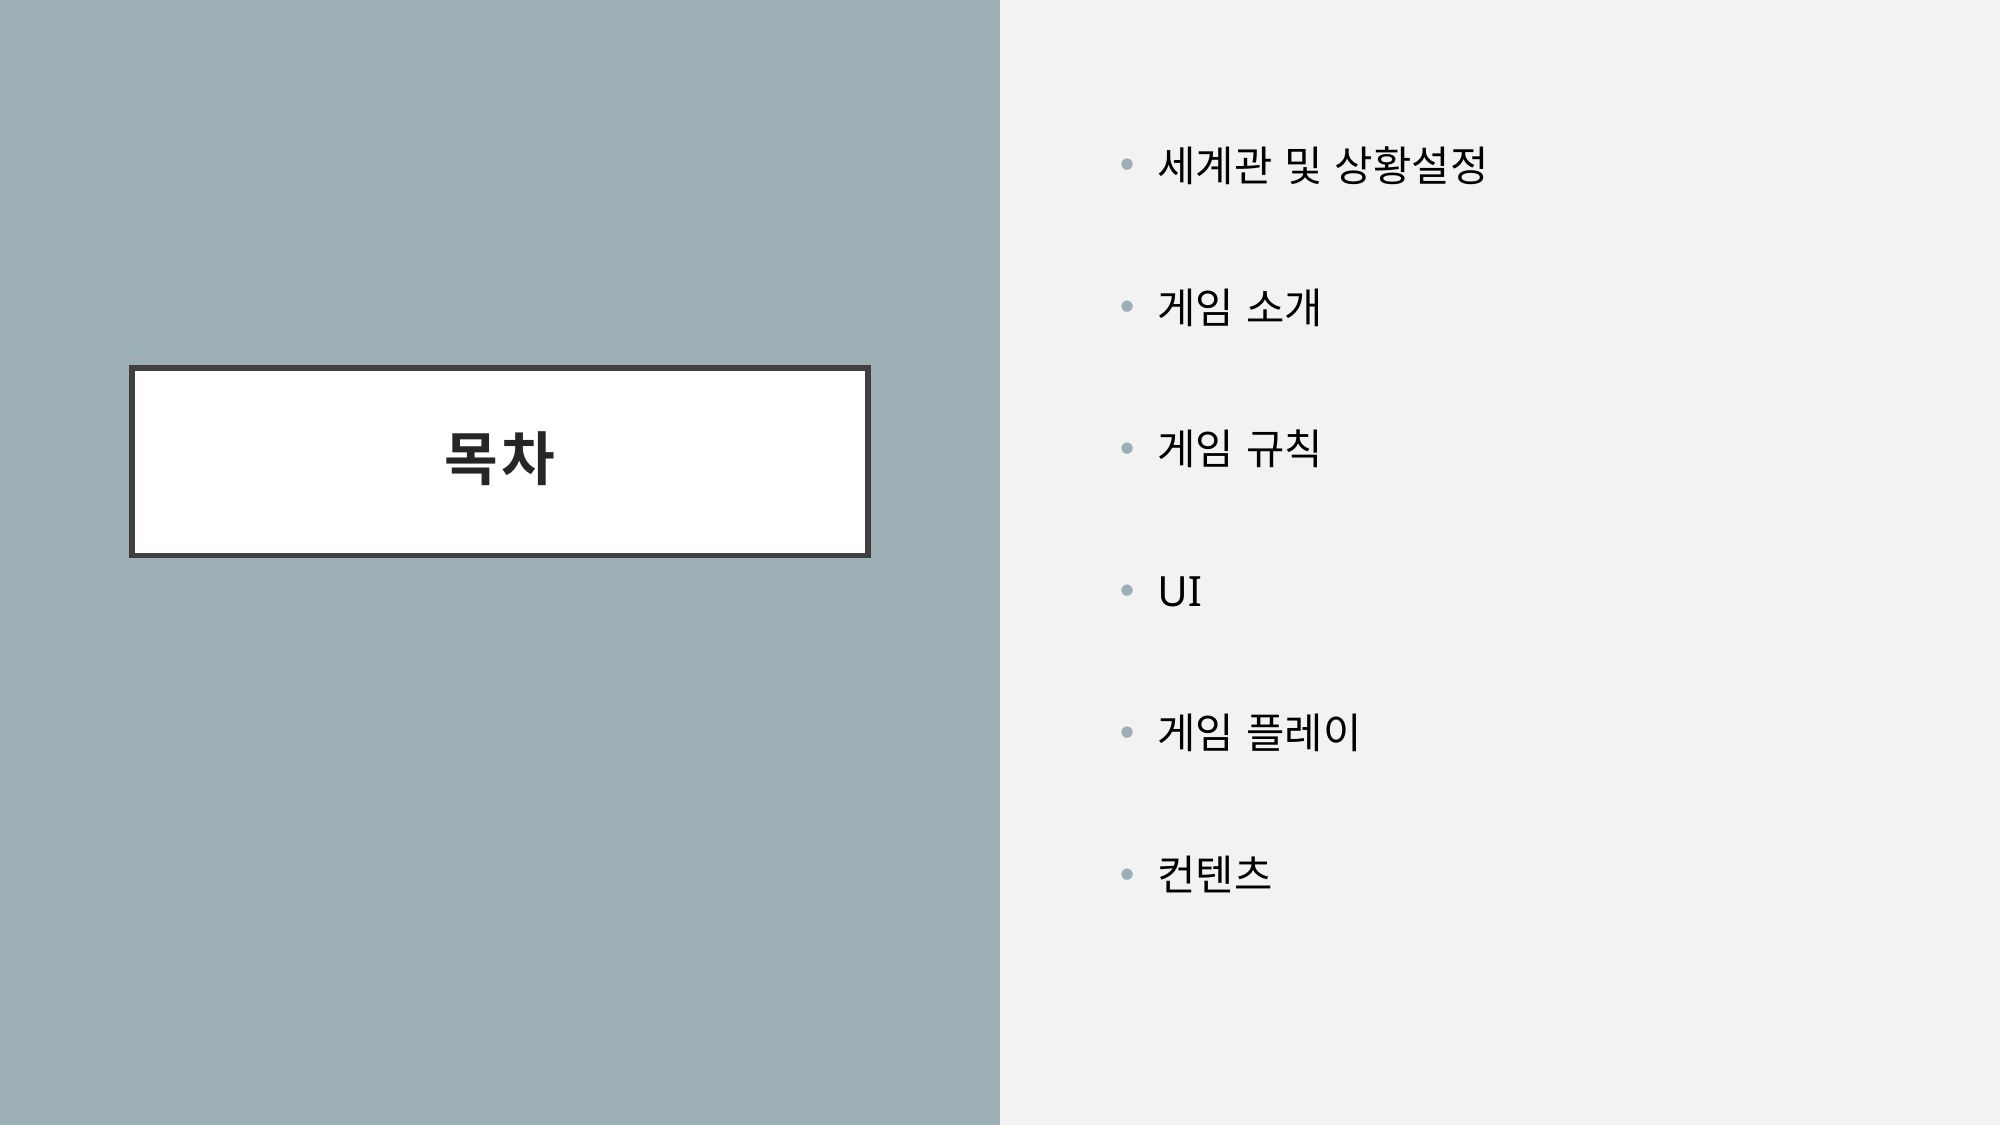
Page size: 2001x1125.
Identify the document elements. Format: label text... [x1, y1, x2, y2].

title 목차 [129, 365, 871, 558]
list 세계관 및 상황설정 게임 소개 게임 규칙 UI 게임 플레이 컨텐츠 [1104, 131, 1895, 993]
